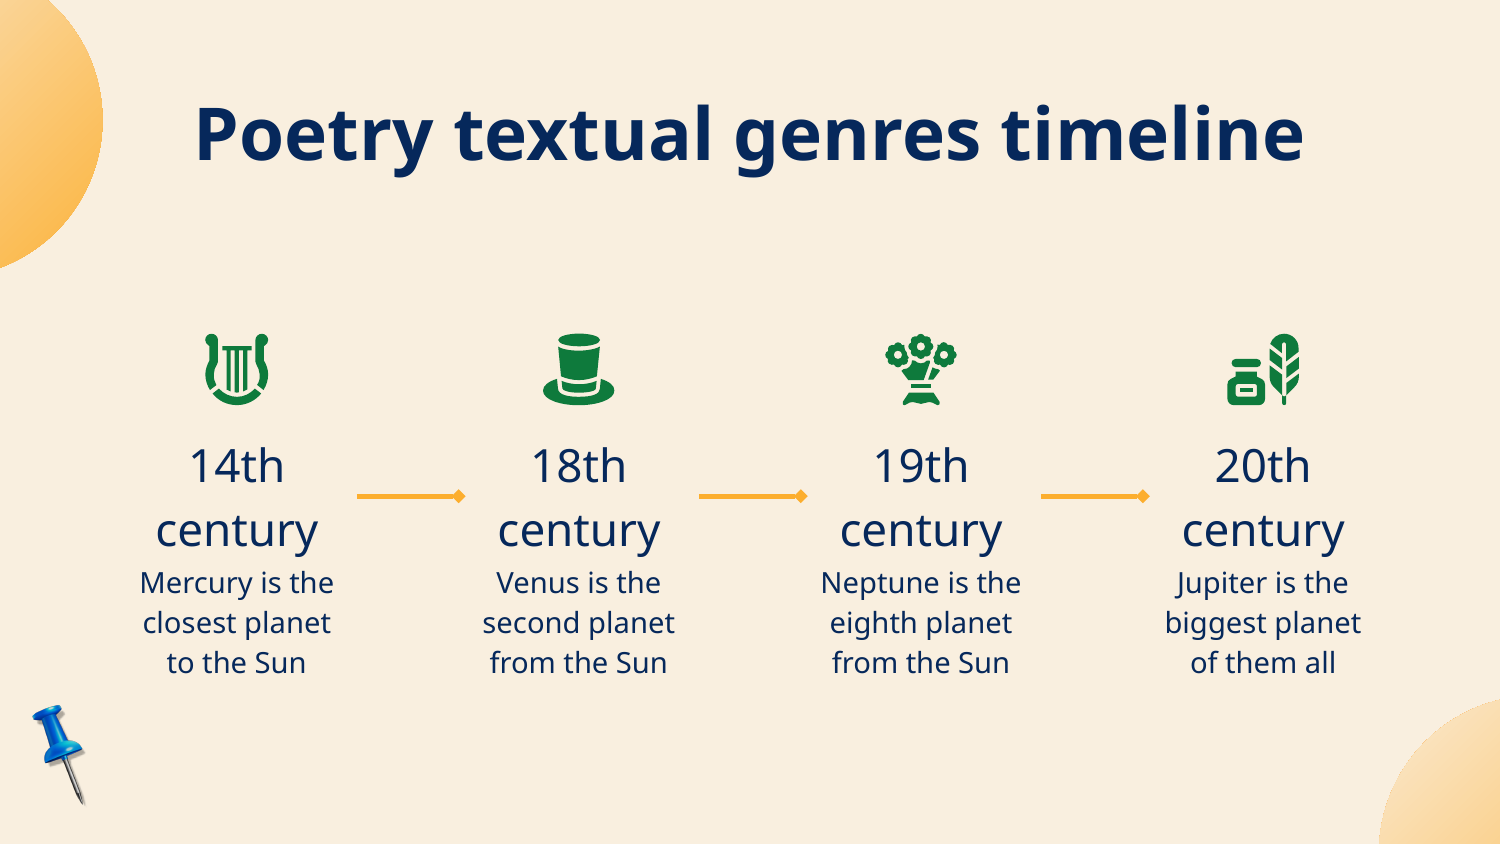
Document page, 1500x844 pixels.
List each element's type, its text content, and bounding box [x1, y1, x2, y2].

text_box 19th century [800, 422, 1042, 571]
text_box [204, 333, 269, 406]
picture [16, 698, 119, 804]
title Poetry textual genres timeline [118, 72, 1382, 167]
text_box 14th century [116, 422, 357, 571]
text_box Neptune is the eighth planet from the Sun [800, 571, 1042, 682]
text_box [1227, 333, 1300, 406]
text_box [542, 333, 615, 406]
text_box Venus is the second planet from the Sun [458, 571, 700, 682]
text_box Mercury is the closest planet to the Sun [116, 571, 357, 682]
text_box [885, 333, 958, 406]
text_box 20th century [1142, 422, 1384, 571]
text_box Jupiter is the biggest planet of them all [1142, 571, 1384, 682]
text_box 18th century [458, 422, 700, 571]
